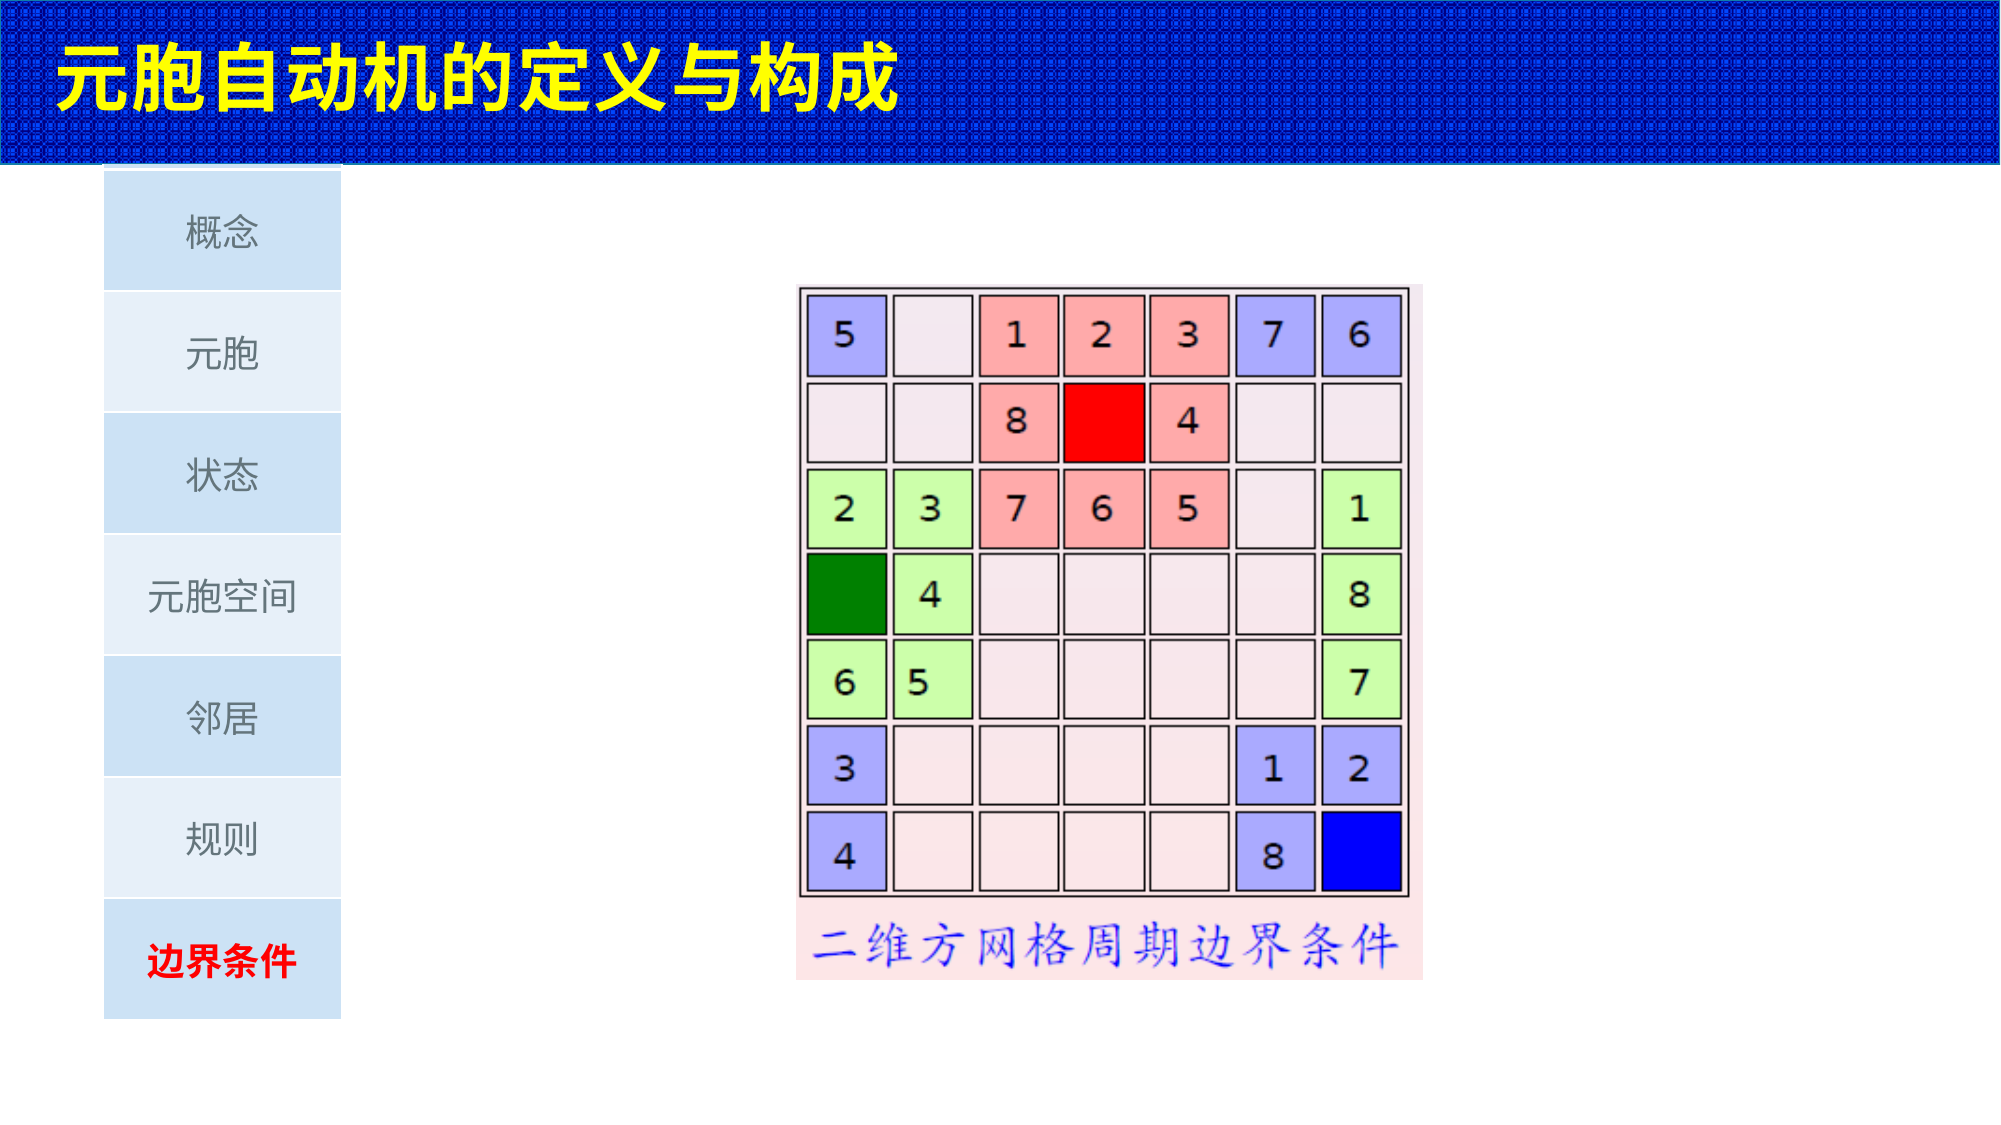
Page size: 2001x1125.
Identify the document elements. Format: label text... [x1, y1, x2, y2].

table_cell 规则 [104, 778, 341, 897]
picture [1, 1, 1999, 163]
table_cell 元胞空间 [104, 535, 341, 654]
title 元胞自动机的定义与构成 [52, 28, 1042, 219]
table_header 概念 [104, 219, 341, 290]
table_cell 元胞 [104, 292, 341, 411]
table_cell 状态 [104, 413, 341, 533]
table_cell 邻居 [104, 656, 341, 776]
table_cell 边界条件 [104, 899, 341, 1019]
picture [796, 284, 1423, 980]
